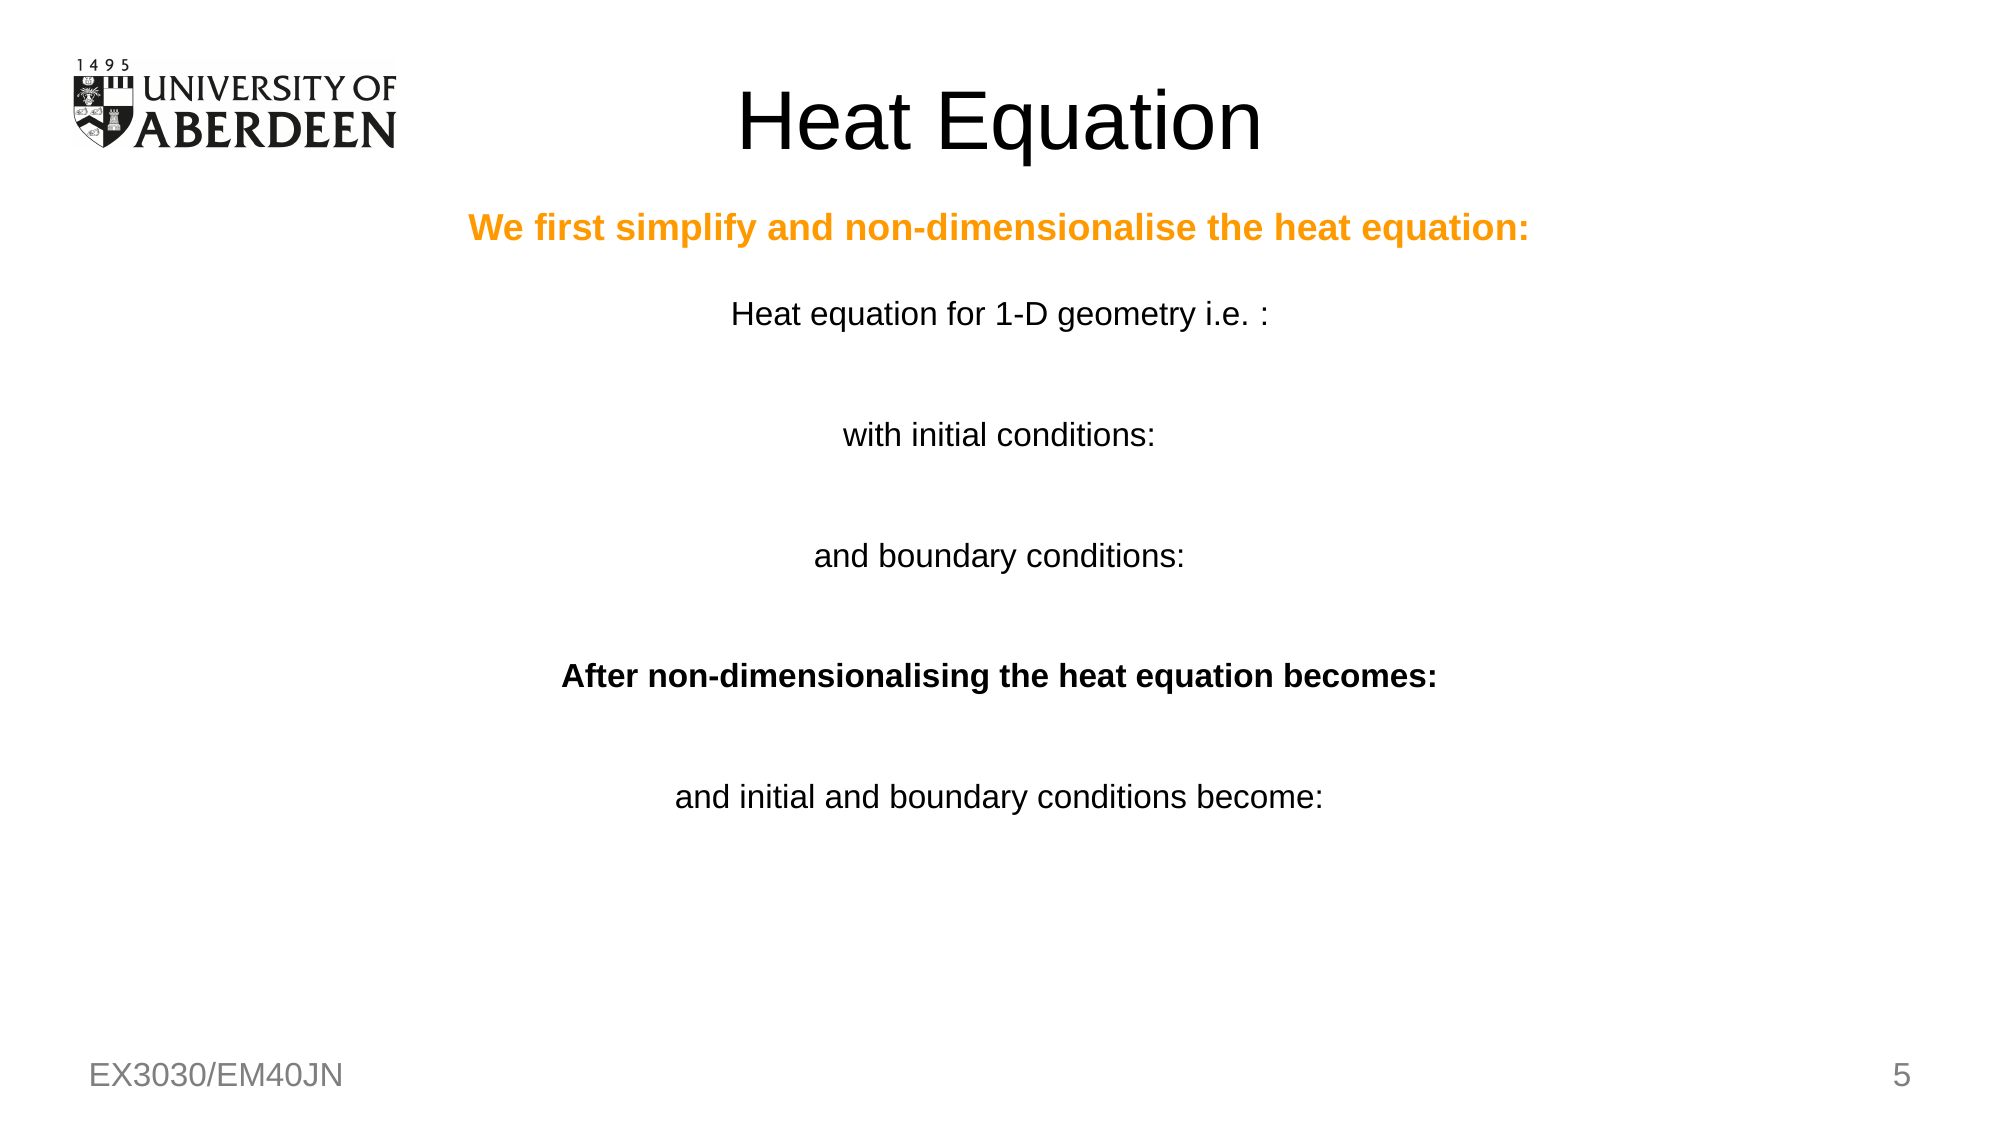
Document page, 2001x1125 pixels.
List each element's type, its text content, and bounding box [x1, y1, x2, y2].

picture [73, 58, 397, 148]
title Heat Equation [0, 59, 2000, 176]
text_box EX3030/EM40JN [73, 1042, 802, 1103]
text_box Heat equation for 1-D geometry i.e. : with initial conditions: and boundary conditions: After non-dimensionalising the heat equation becomes: and initial and boundary conditions become: [226, 276, 1774, 884]
text_box We first simplify and non-dimensionalise the heat equation: [173, 195, 1827, 257]
slide_number 5 [1476, 1042, 1927, 1103]
